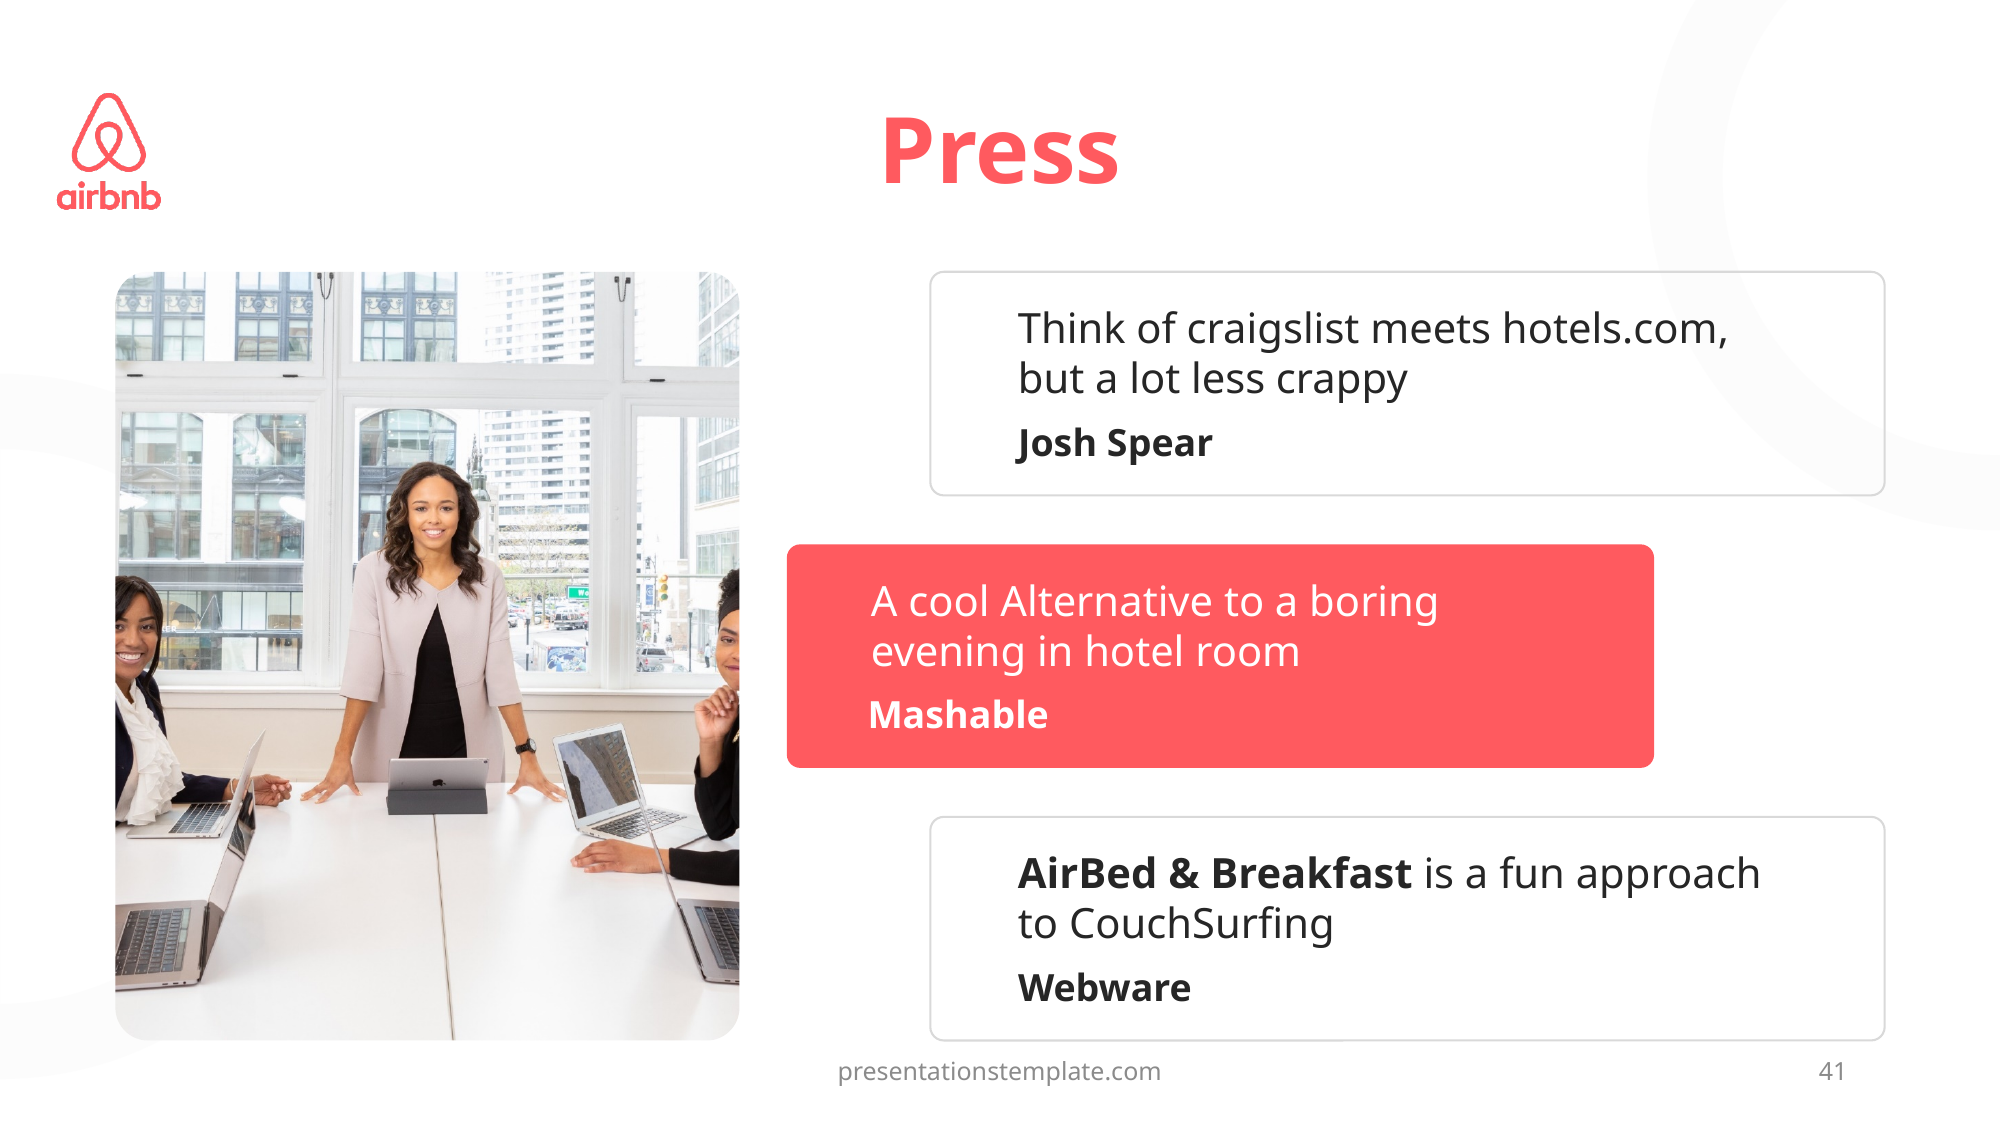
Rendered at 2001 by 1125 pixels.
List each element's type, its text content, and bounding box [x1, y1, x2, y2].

picture [115, 271, 740, 1041]
slide_number 41 [1412, 1042, 1863, 1103]
footer presentationstemplate.com [662, 1042, 1338, 1103]
picture [53, 91, 163, 211]
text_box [484, 84, 1885, 1041]
